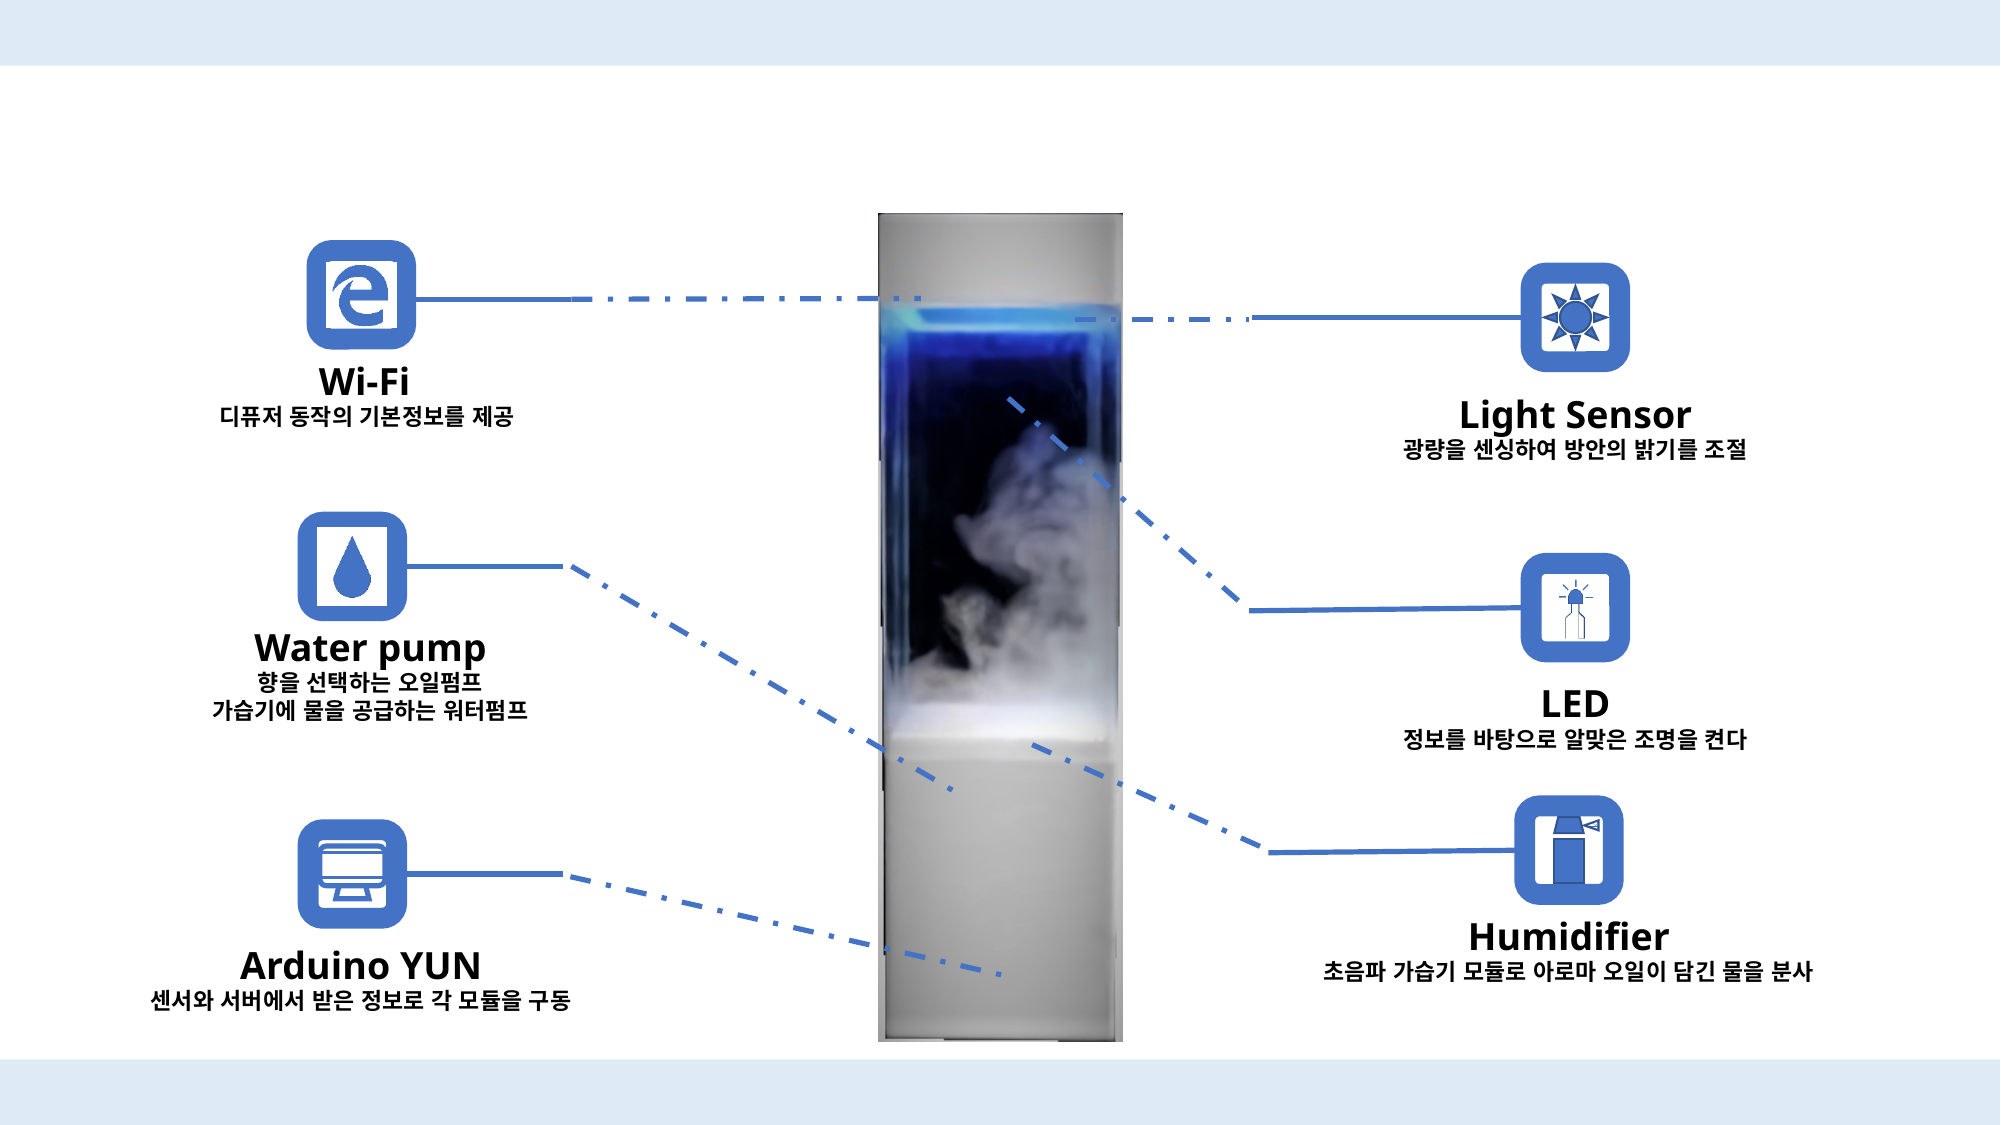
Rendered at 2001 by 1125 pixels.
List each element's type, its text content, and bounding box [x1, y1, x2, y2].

picture [1531, 564, 1620, 654]
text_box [1531, 273, 1620, 362]
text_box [570, 876, 1009, 977]
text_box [1008, 397, 1250, 611]
text_box Humidifier 초음파 가습기 모듈로 아로마 오일이 담긴 물을 분사 [1281, 905, 1857, 993]
text_box LED 정보를 바탕으로 알맞은 조명을 켠다 [1369, 672, 1782, 761]
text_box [317, 250, 406, 340]
text_box [0, 0, 2000, 67]
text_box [1524, 805, 1614, 895]
text_box Water pump 향을 선택하는 오일펌프 가습기에 물을 공급하는 워터펌프 [182, 616, 559, 732]
text_box Wi-Fi 디퓨저 동작의 기본정보를 제공 [185, 350, 550, 438]
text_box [571, 566, 962, 796]
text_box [1249, 607, 1532, 611]
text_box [308, 522, 397, 611]
picture [878, 213, 1123, 1043]
text_box Light Sensor 광량을 센싱하여 방안의 밝기를 조절 [1361, 383, 1790, 471]
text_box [308, 829, 397, 919]
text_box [1032, 744, 1269, 851]
text_box Arduino YUN 센서와 서버에서 받은 정보로 각 모듈을 구동 [112, 934, 611, 1022]
text_box [0, 1058, 2000, 1125]
